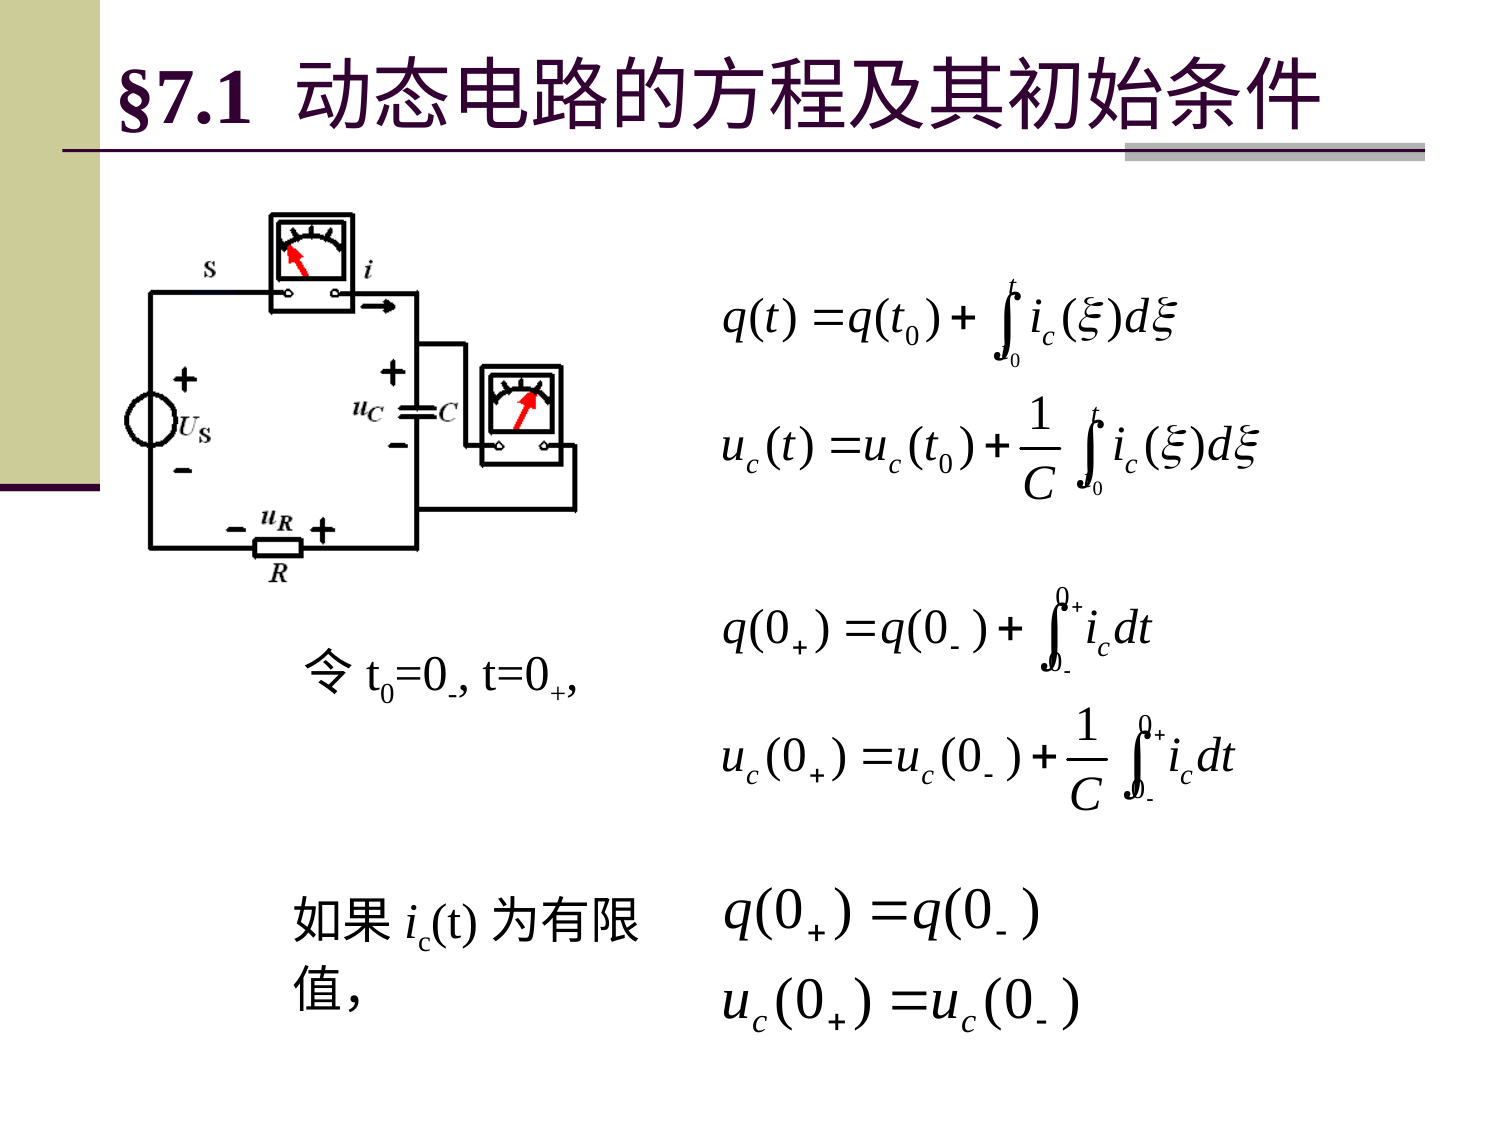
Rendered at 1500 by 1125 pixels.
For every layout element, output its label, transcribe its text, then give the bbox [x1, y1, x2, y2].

picture [123, 196, 585, 591]
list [714, 263, 1270, 511]
title §7.1 动态电路的方程及其初始条件 [100, 45, 1425, 140]
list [714, 574, 1246, 822]
text_box 令t0=0-, t=0+, [289, 633, 680, 717]
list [714, 869, 1093, 1047]
text_box 如果ic(t)为有限值， [277, 881, 714, 1025]
